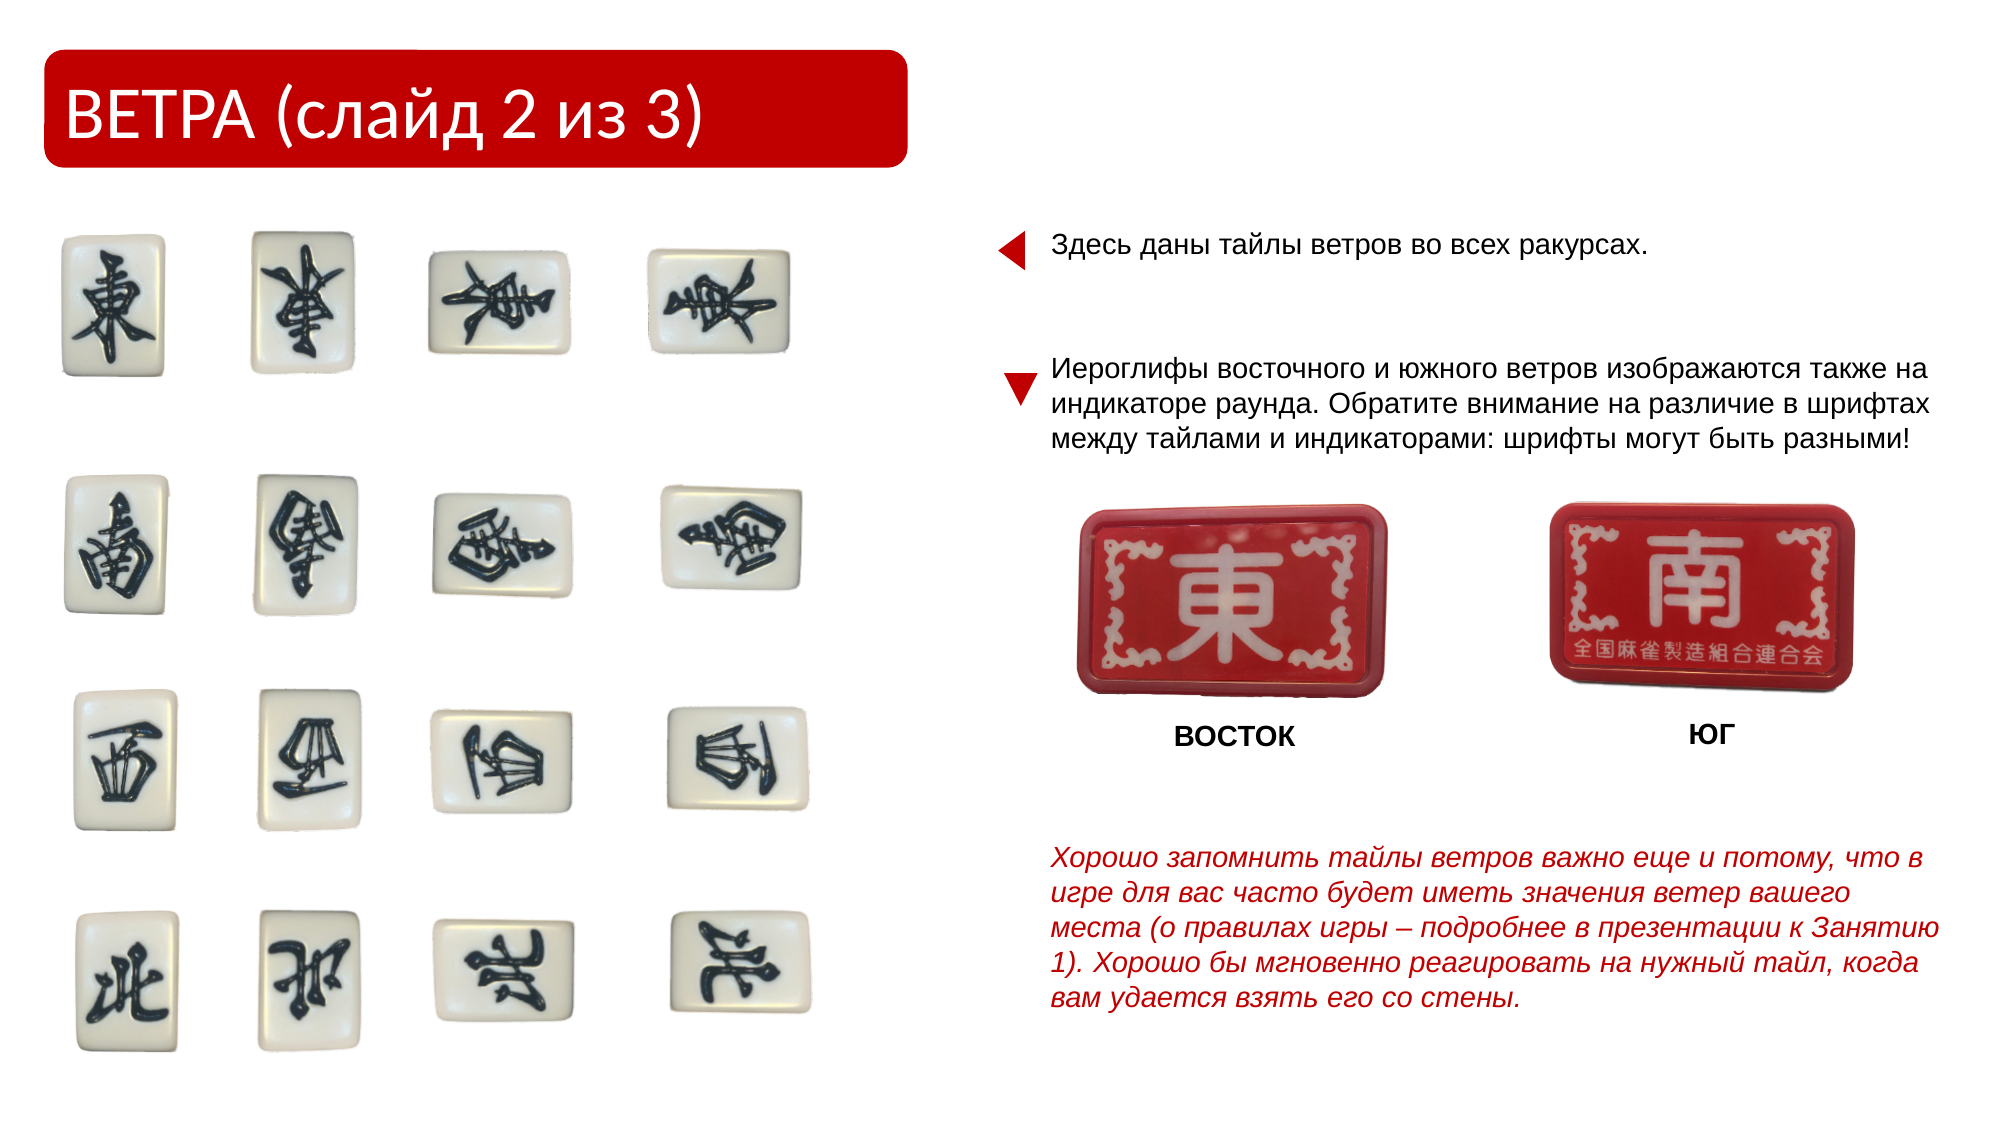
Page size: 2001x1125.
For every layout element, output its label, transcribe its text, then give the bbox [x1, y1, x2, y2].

text_box ВОСТОК [1076, 709, 1393, 760]
picture [69, 908, 189, 1057]
picture [66, 685, 183, 836]
picture [427, 687, 576, 838]
text_box Хорошо запомнить тайлы ветров важно еще и потому, что в игре для вас часто будет иметь значения ветер вашего места (о правилах игры – подробнее в презентации к Занятию 1). Хорошо бы мгновенно реагировать на нужный тайл, когда вам удается взять его со стены. [1035, 830, 1966, 1021]
picture [1542, 487, 1859, 696]
picture [658, 464, 806, 614]
picture [244, 226, 364, 382]
picture [428, 468, 575, 618]
picture [248, 905, 367, 1054]
text_box Иероглифы восточного и южного ветров изображаются также на индикаторе раунда. Обратите внимание на различие в шрифтах между тайлами и индикаторами: шрифты могут быть разными! [1036, 341, 1989, 462]
picture [431, 894, 578, 1043]
text_box Здесь даны тайлы ветров во всех ракурсах. [1036, 217, 1688, 268]
picture [666, 889, 813, 1038]
picture [424, 223, 578, 379]
picture [251, 469, 364, 619]
text_box [998, 230, 1025, 271]
picture [1069, 491, 1399, 700]
picture [58, 471, 171, 620]
text_box [1003, 373, 1038, 406]
picture [663, 682, 812, 833]
picture [252, 684, 369, 835]
text_box ЮГ [1553, 707, 1871, 758]
text_box ВЕТРА (слайд 2 из 3) [43, 48, 909, 169]
picture [51, 226, 172, 382]
picture [640, 224, 794, 380]
